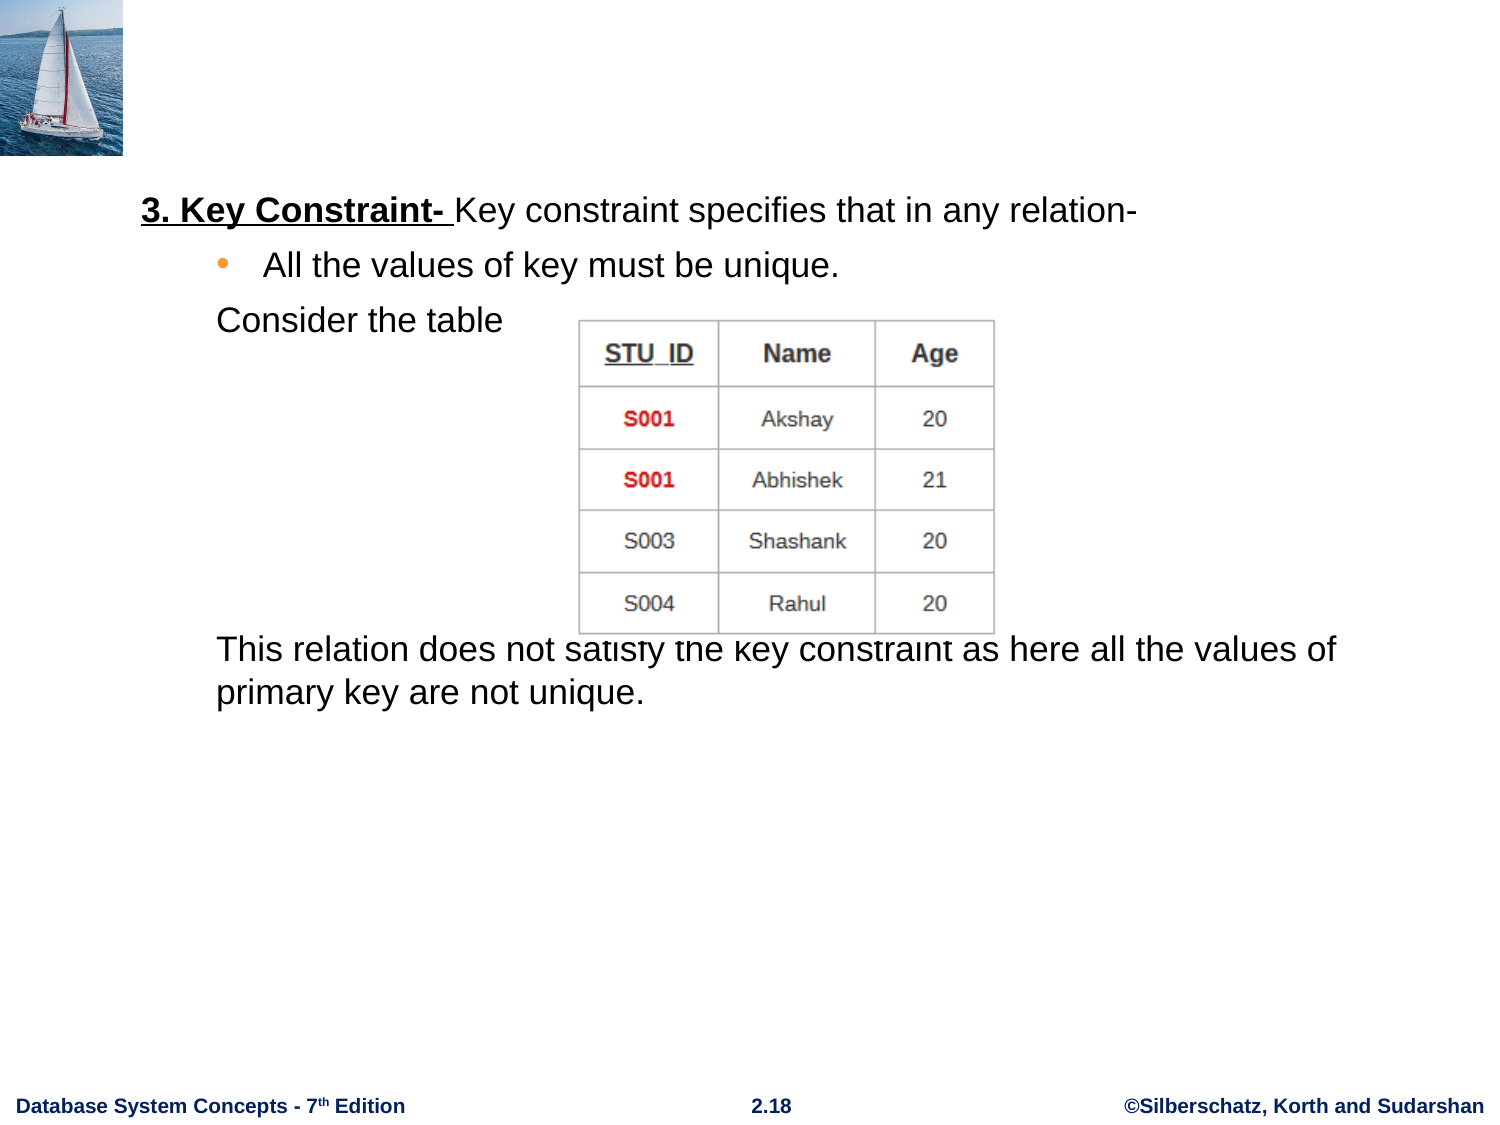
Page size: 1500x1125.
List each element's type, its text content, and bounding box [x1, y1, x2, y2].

picture [574, 313, 1003, 641]
list 3. Key Constraint- Key constraint specifies that in any relation- All the values of key must be unique. Consider the table This relation does not satisfy the key constraint as here all the values of primary key are not unique. [126, 179, 1391, 984]
picture [0, 0, 123, 156]
